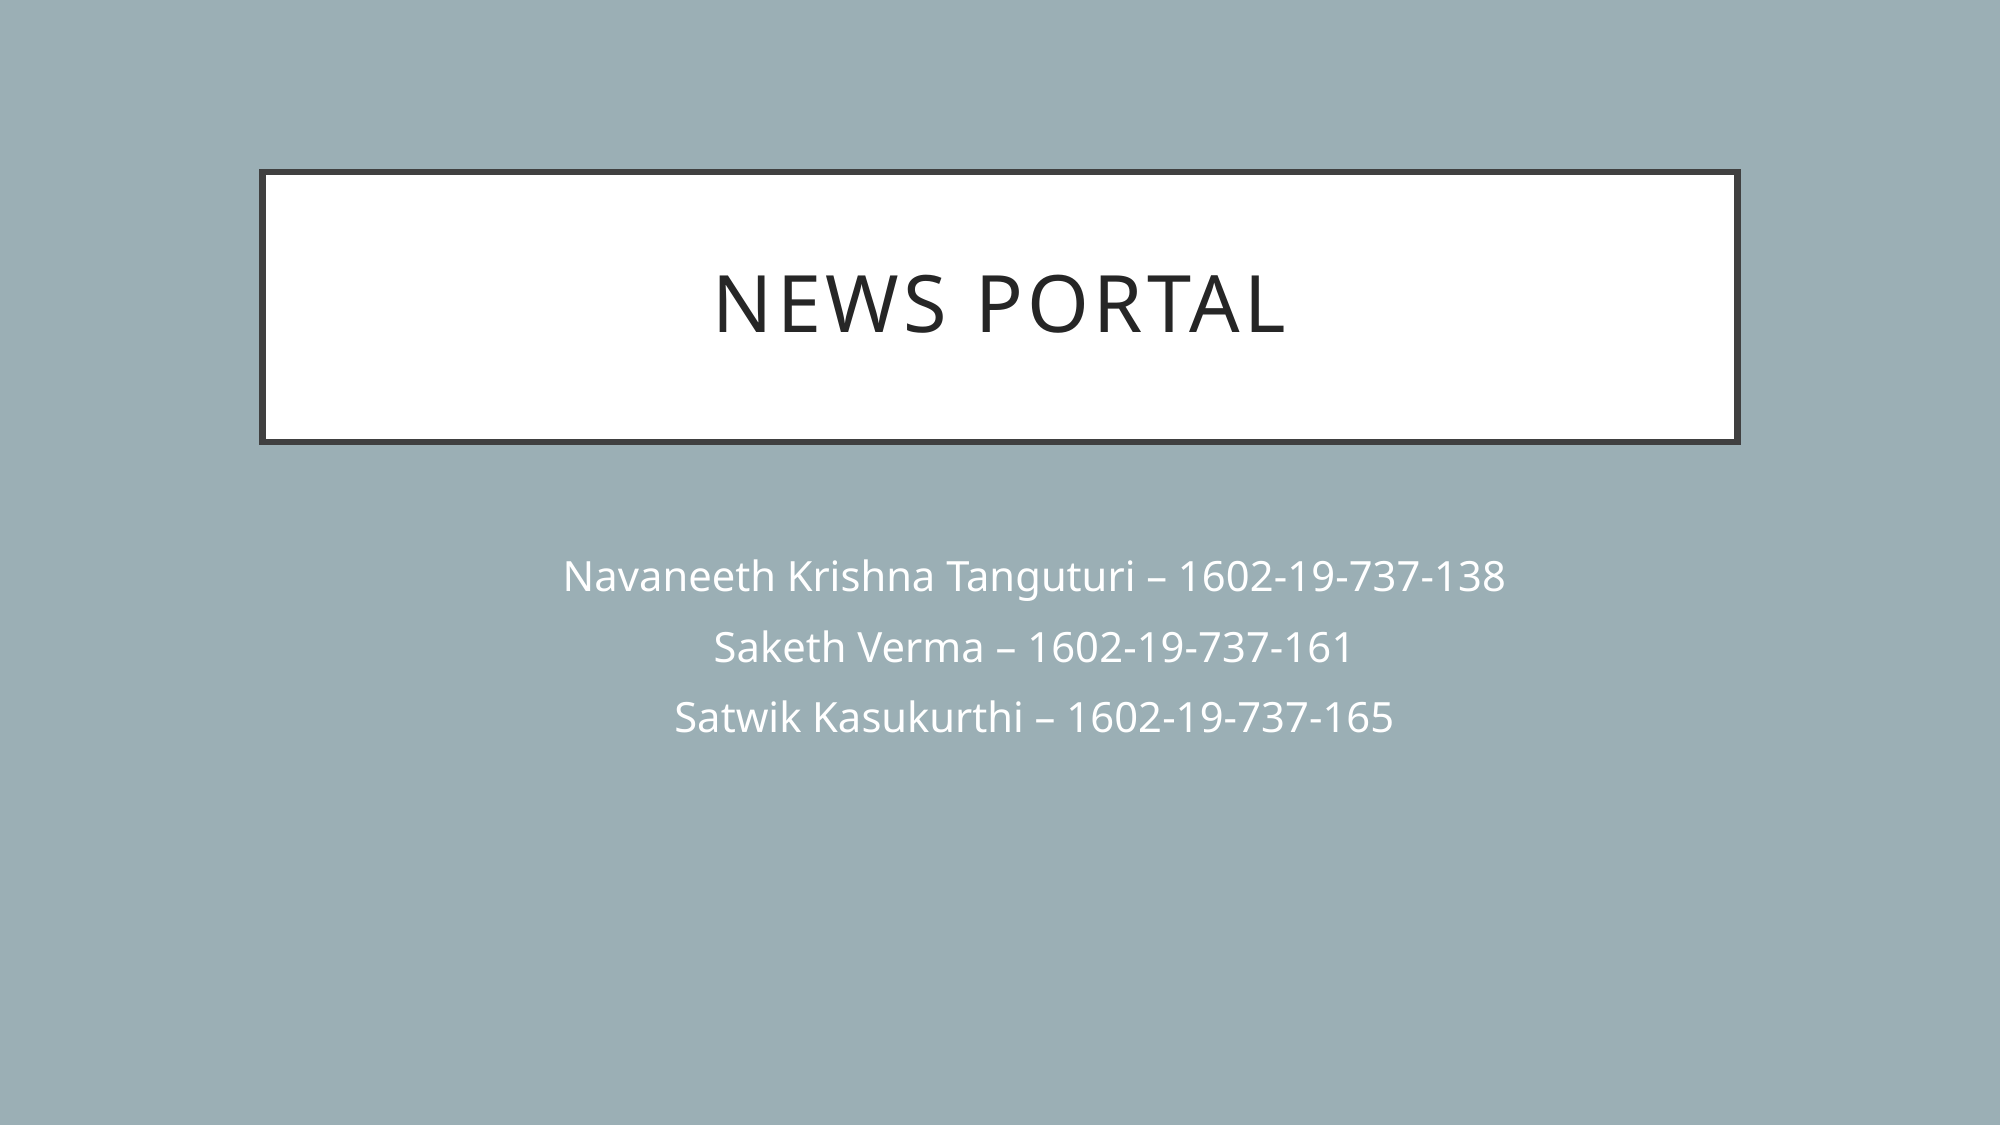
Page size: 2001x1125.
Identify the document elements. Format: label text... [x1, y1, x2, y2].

subtitle Navaneeth Krishna Tanguturi – 1602-19-737-138 Saketh Verma – 1602-19-737-161 Satwik Kasukurthi – 1602-19-737-165 [476, 542, 1593, 954]
title NEWS PORTAL [259, 169, 1741, 445]
